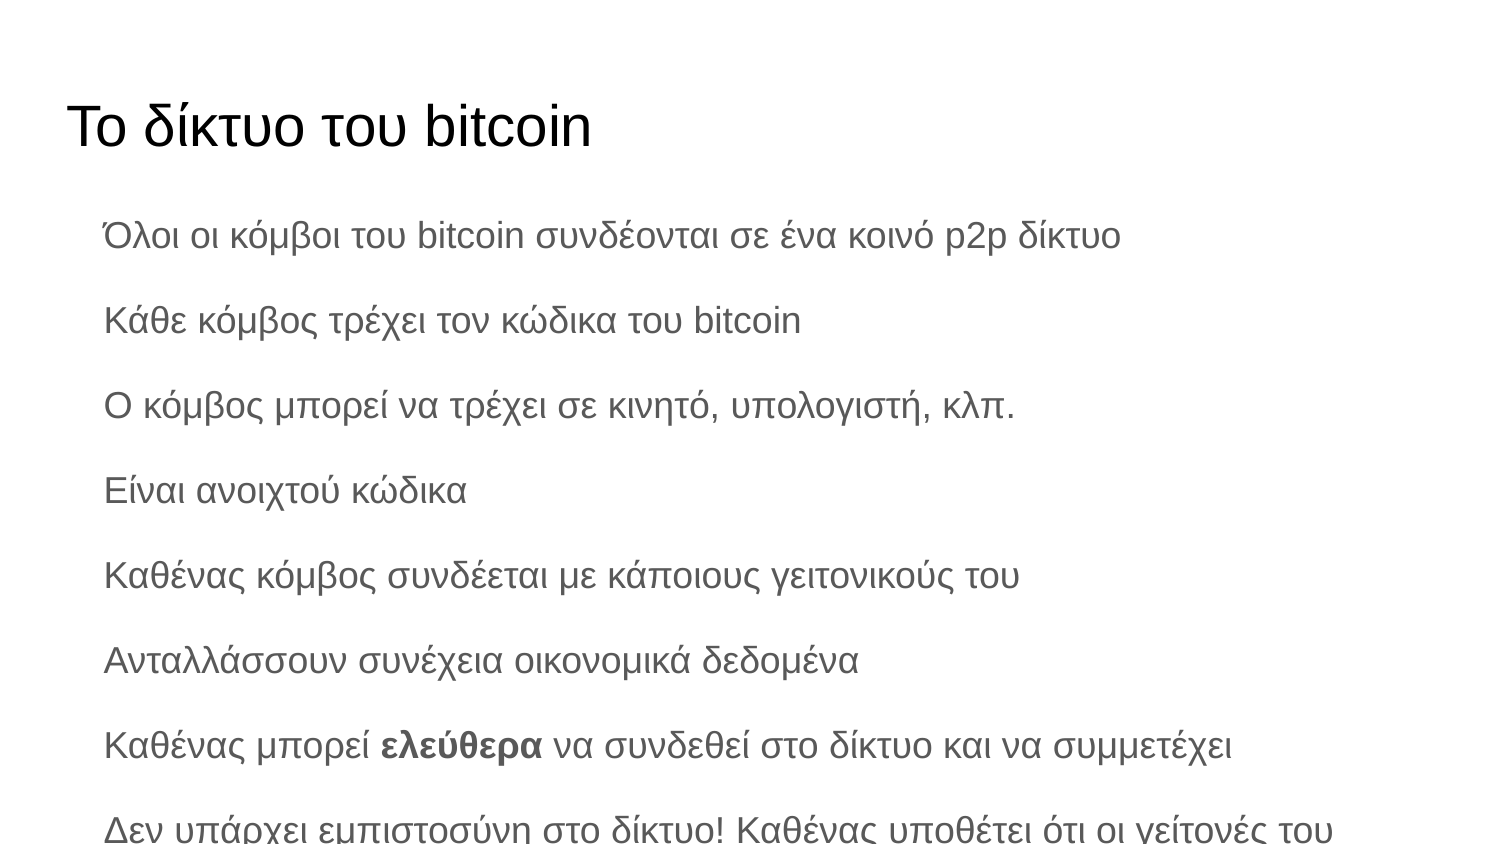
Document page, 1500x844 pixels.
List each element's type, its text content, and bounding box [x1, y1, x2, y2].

list Όλοι οι κόμβοι του bitcoin συνδέονται σε ένα κοινό p2p δίκτυο Κάθε κόμβος τρέχει τον κώδικα του bitcoin Ο κόμβος μπορεί να τρέχει σε κινητό, υπολογιστή, κλπ. Είναι ανοιχτού κώδικα Καθένας κόμβος συνδέεται με κάποιους γειτονικούς του Ανταλλάσσουν συνέχεια οικονομικά δεδομένα Καθένας μπορεί ελεύθερα να συνδεθεί στο δίκτυο και να συμμετέχει Δεν υπάρχει εμπιστοσύνη στο δίκτυο! Καθένας υποθέτει ότι οι γείτονές του μπορεί να λένε ψέματα [51, 189, 1449, 750]
title Το δίκτυο του bitcoin [51, 72, 1449, 167]
